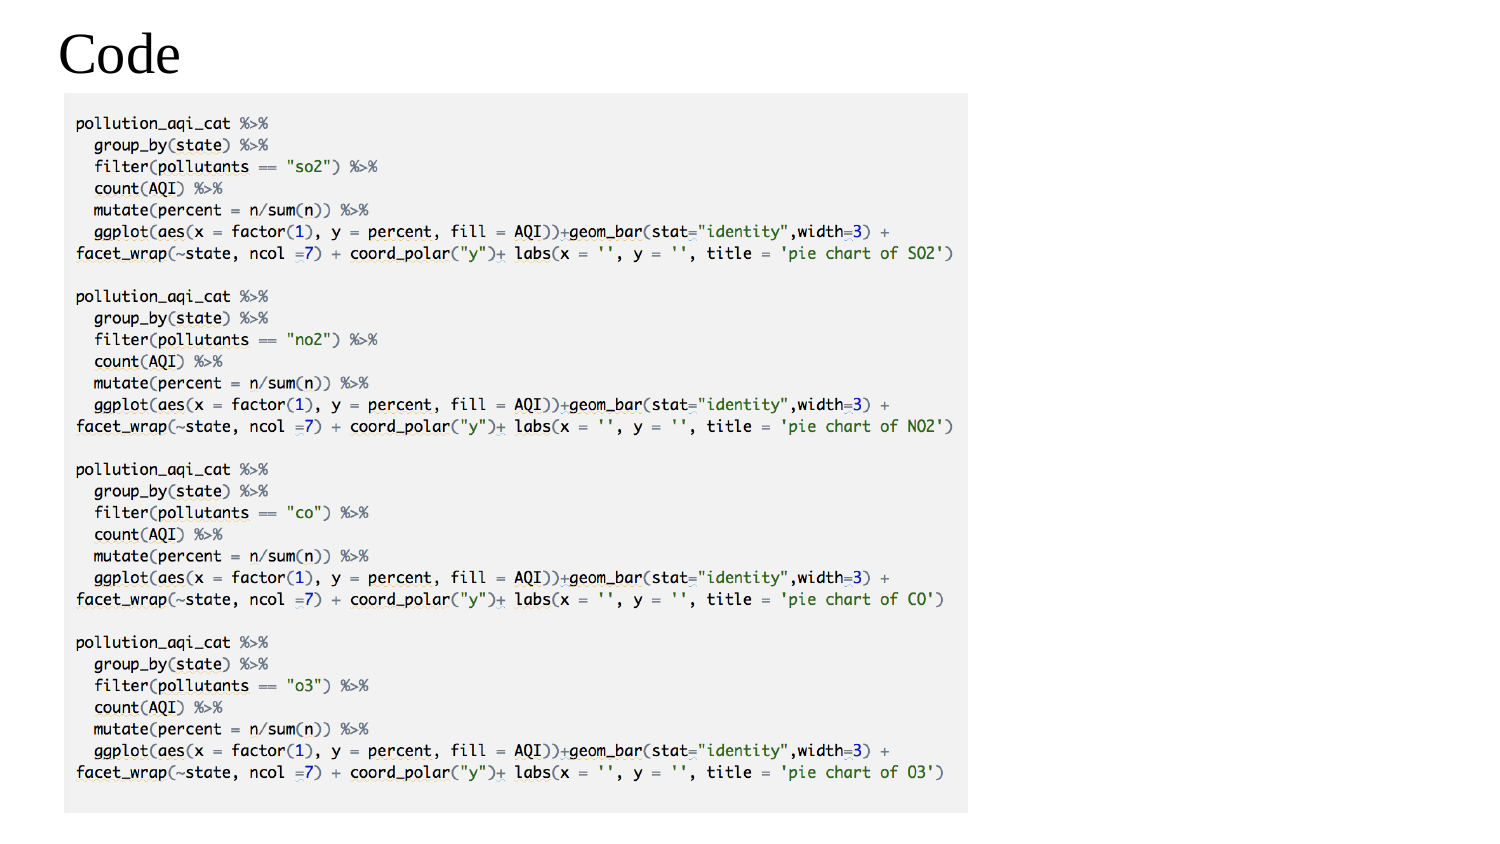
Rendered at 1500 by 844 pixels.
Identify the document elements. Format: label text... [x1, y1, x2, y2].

picture [63, 93, 968, 813]
title Code [43, 0, 1441, 94]
